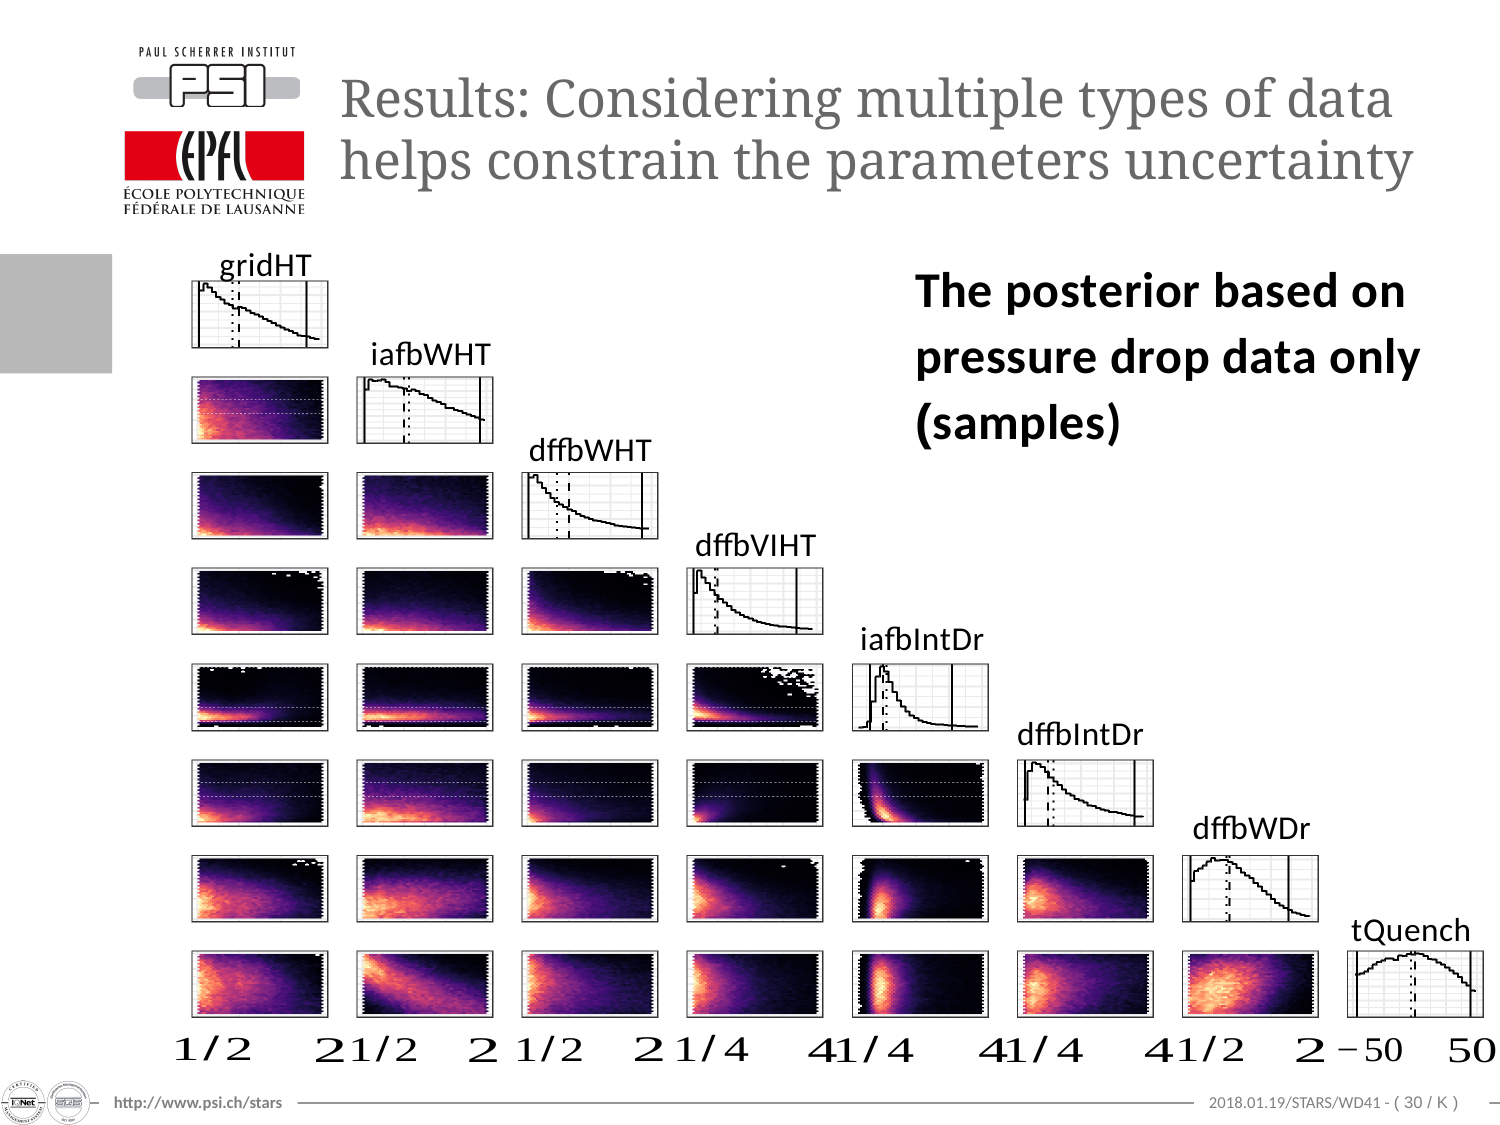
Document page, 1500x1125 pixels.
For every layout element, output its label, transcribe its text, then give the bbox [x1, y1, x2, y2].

text_box gridHT [159, 243, 372, 279]
picture [0, 1080, 90, 1125]
title Results: Considering multiple types of data helps constrain the parameters uncertainty [340, 47, 1459, 209]
picture [173, 269, 1495, 1036]
